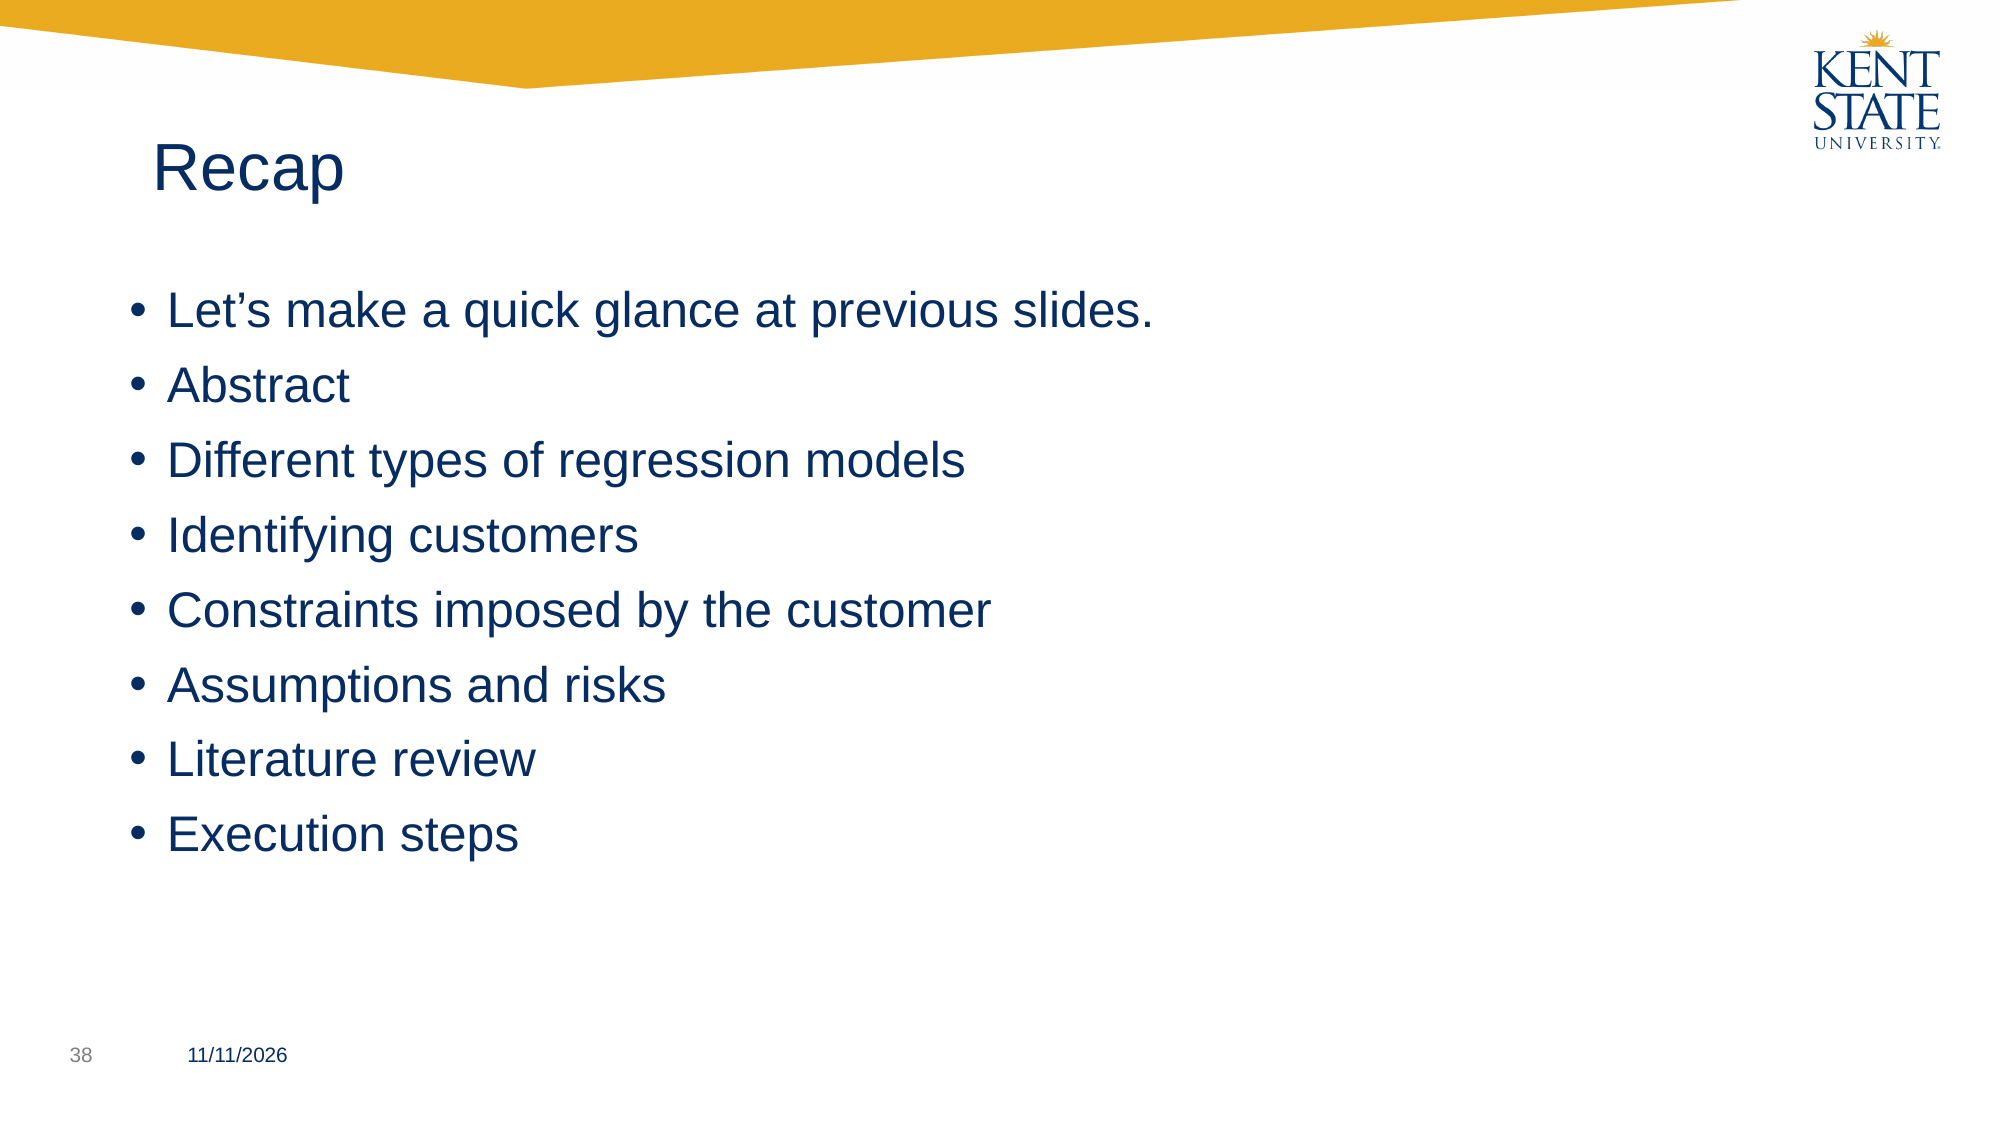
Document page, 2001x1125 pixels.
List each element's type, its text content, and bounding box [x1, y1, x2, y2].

list Let’s make a quick glance at previous slides. Abstract Different types of regression models Identifying customers Constraints imposed by the customer Assumptions and risks Literature review Execution steps [114, 277, 1863, 1014]
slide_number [137, 1024, 338, 1085]
title Recap [137, 59, 1852, 277]
picture [0, 0, 2000, 93]
